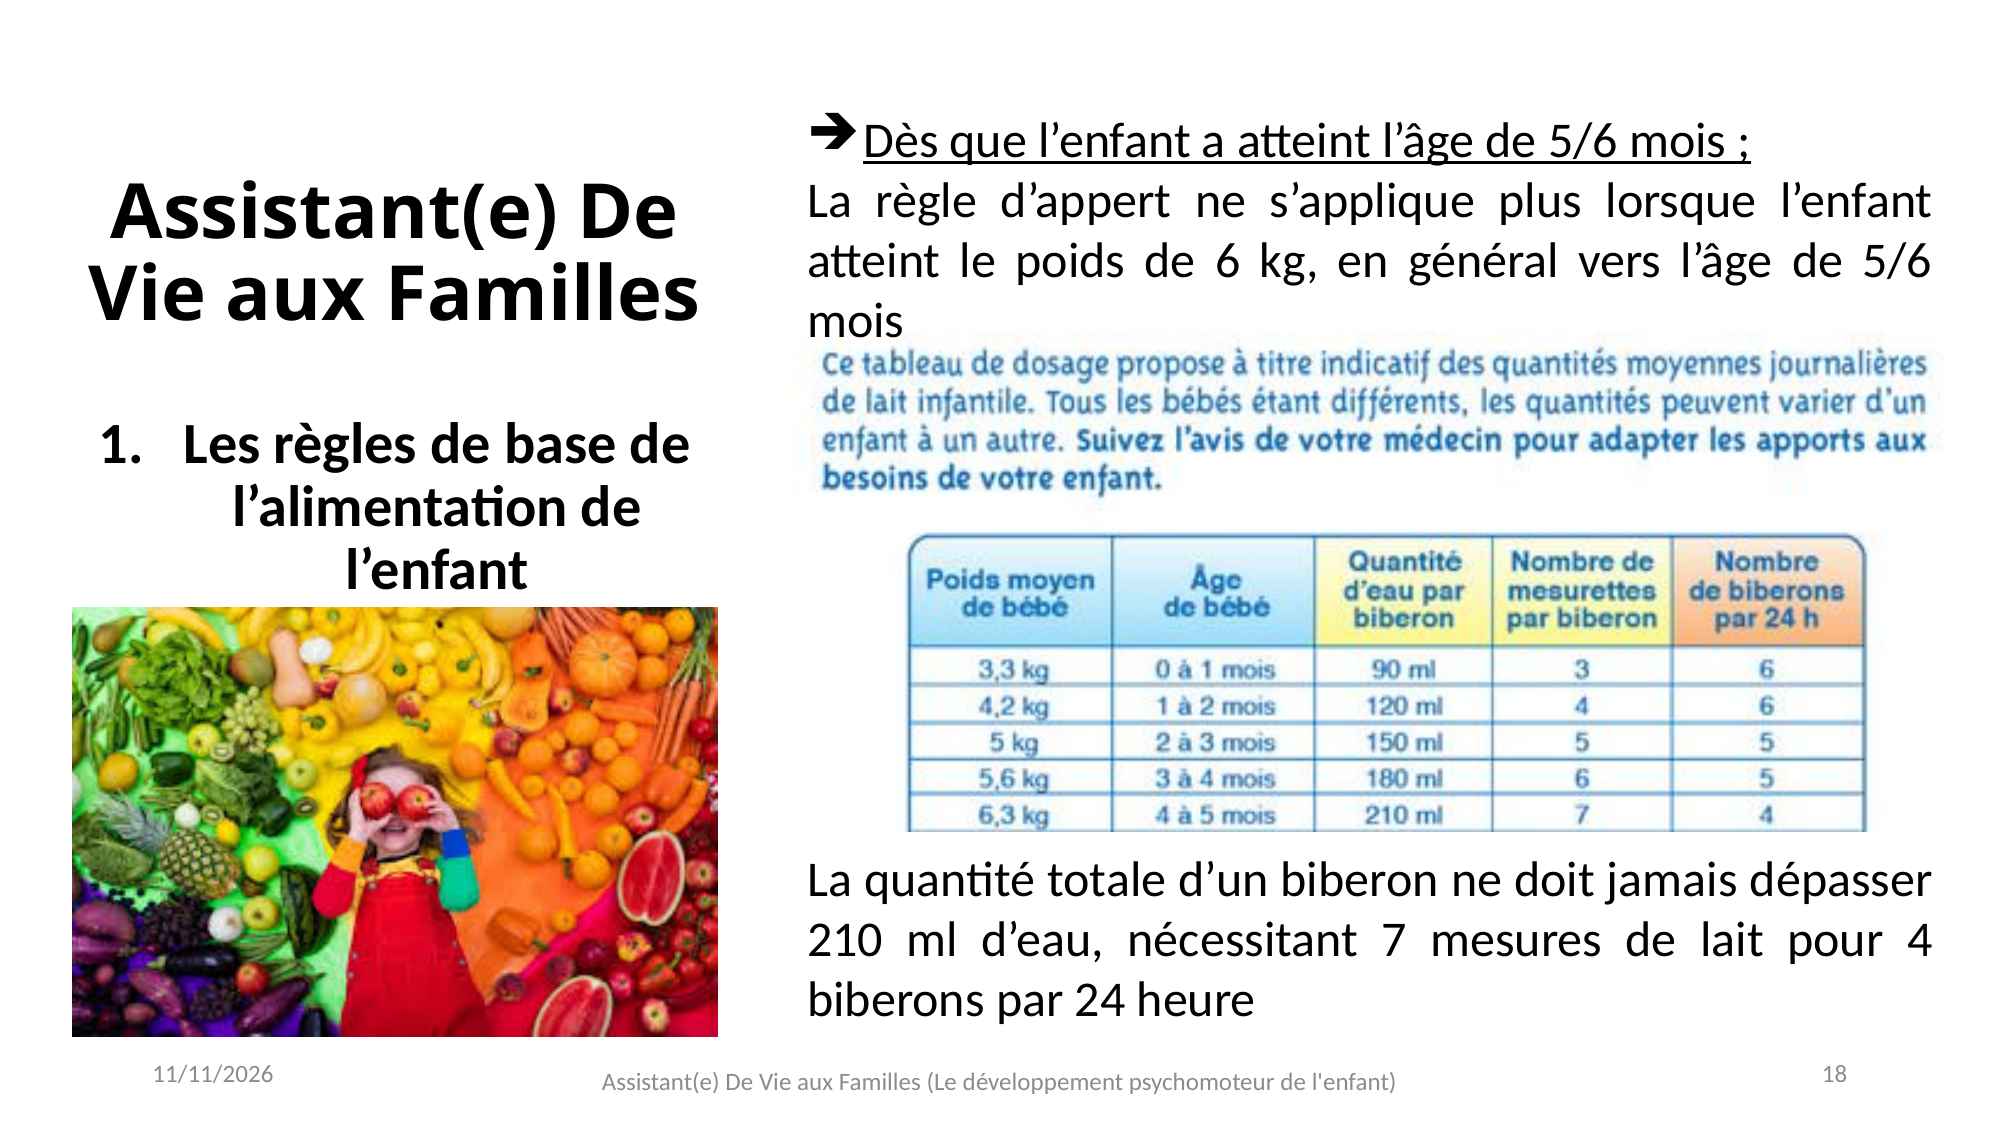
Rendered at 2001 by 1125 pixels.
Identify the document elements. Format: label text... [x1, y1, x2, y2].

text_box La quantité totale d’un biberon ne doit jamais dépasser 210 ml d’eau, nécessitant 7 mesures de lait pour 4 biberons par 24 heure [792, 839, 1948, 1035]
picture [792, 331, 1948, 832]
list Les règles de base de l’alimentation de l’enfant [72, 344, 718, 607]
footer Assistant(e) De Vie aux Familles (Le développement psychomoteur de l'enfant) [579, 1050, 1421, 1111]
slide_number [137, 1042, 588, 1103]
text_box Dès que l’enfant a atteint l’âge de 5/6 mois ; La règle d’appert ne s’applique plus lorsque l’enfant atteint le poids de 6 kg, en général vers l’âge de 5/6 mois [792, 100, 1948, 331]
title Assistant(e) De Vie aux Familles [72, 82, 718, 344]
picture [72, 607, 718, 1037]
slide_number 18 [1412, 1042, 1863, 1103]
